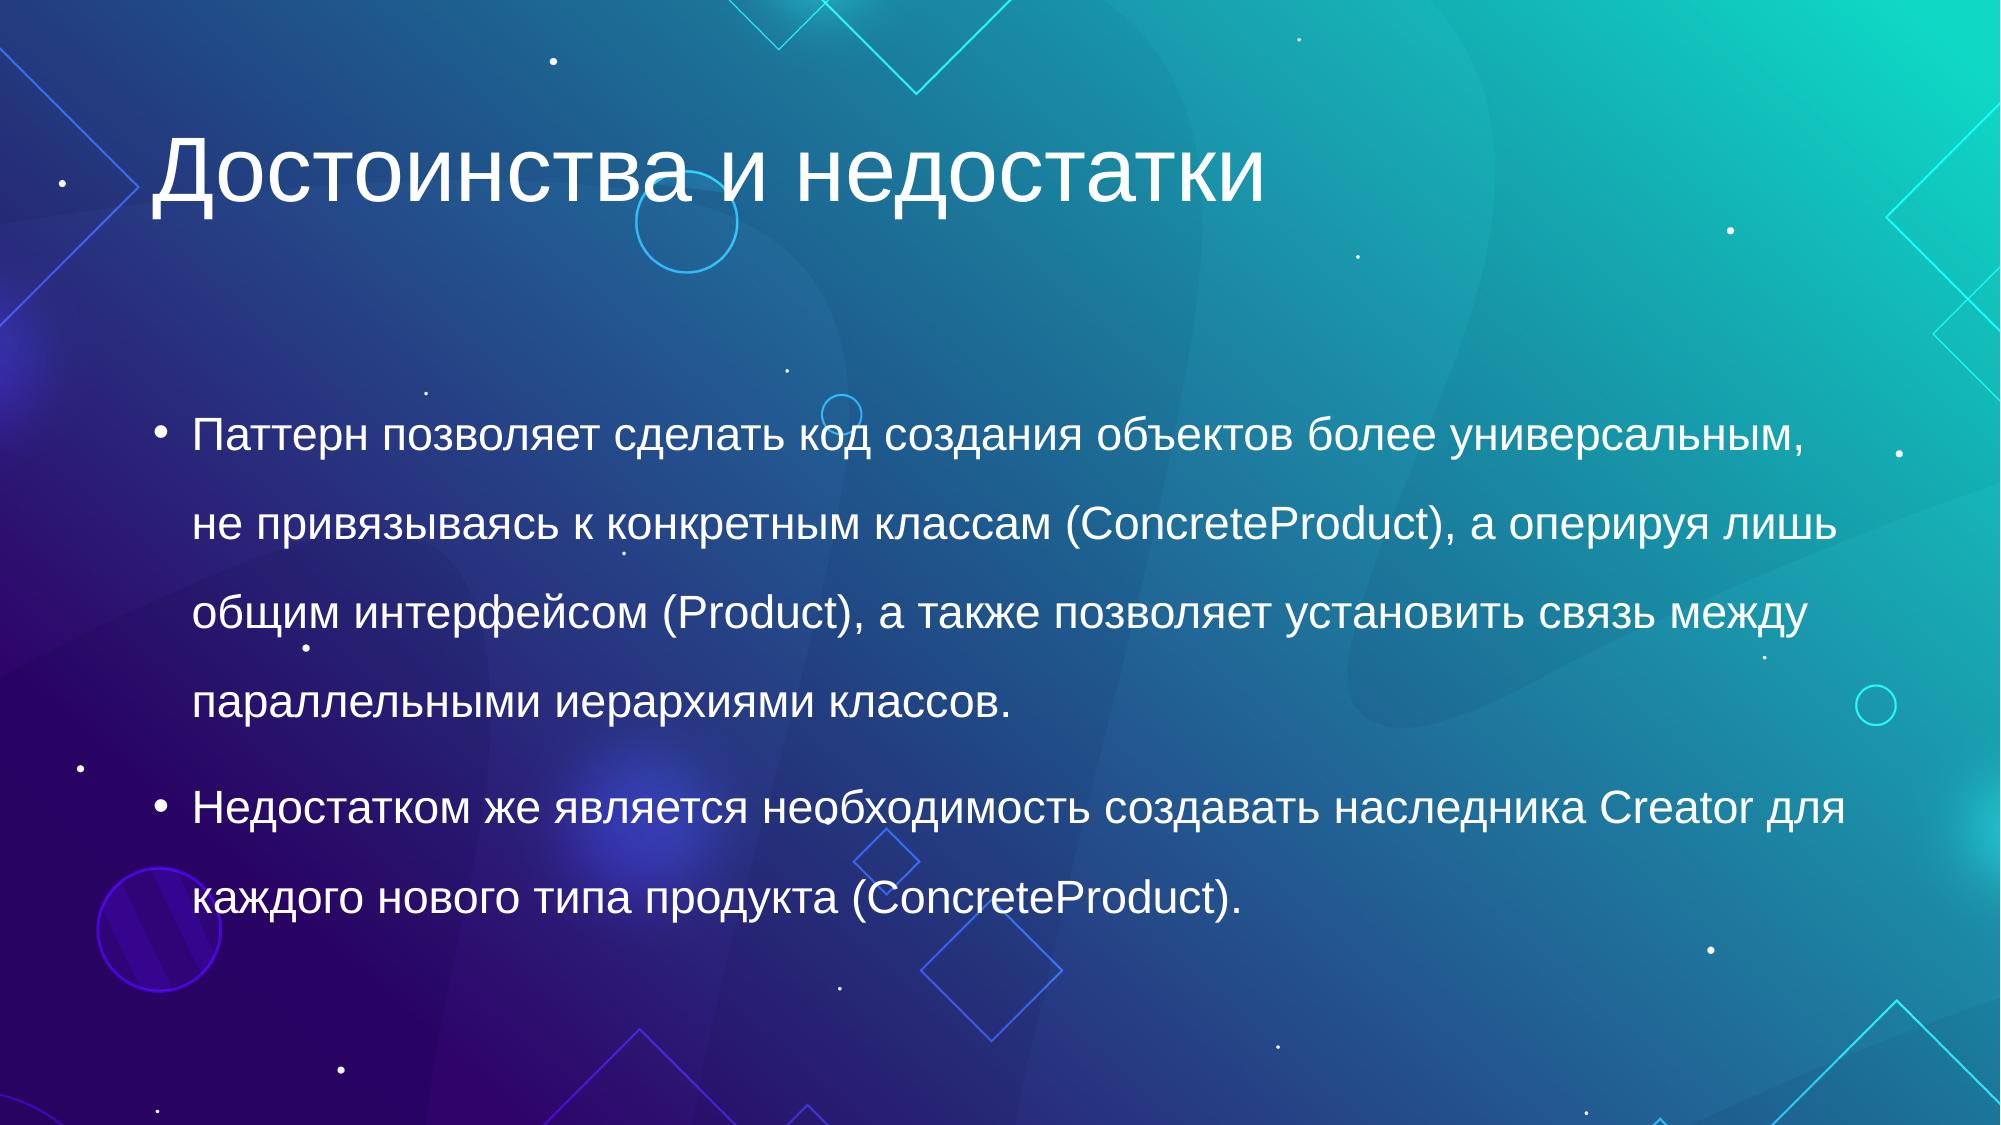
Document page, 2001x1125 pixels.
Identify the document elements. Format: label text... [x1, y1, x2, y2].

list Паттерн позволяет сделать код создания объектов более универсальным, не привязываясь к конкретным классам (ConcreteProduct), а оперируя лишь общим интерфейсом (Product), а также позволяет установить связь между параллельными иерархиями классов. Недостатком же является необходимость создавать наследника Creator для каждого нового типа продукта (ConcreteProduct). [137, 362, 1863, 939]
title Достоинства и недостатки [137, 62, 1863, 281]
picture [0, 0, 2000, 1125]
